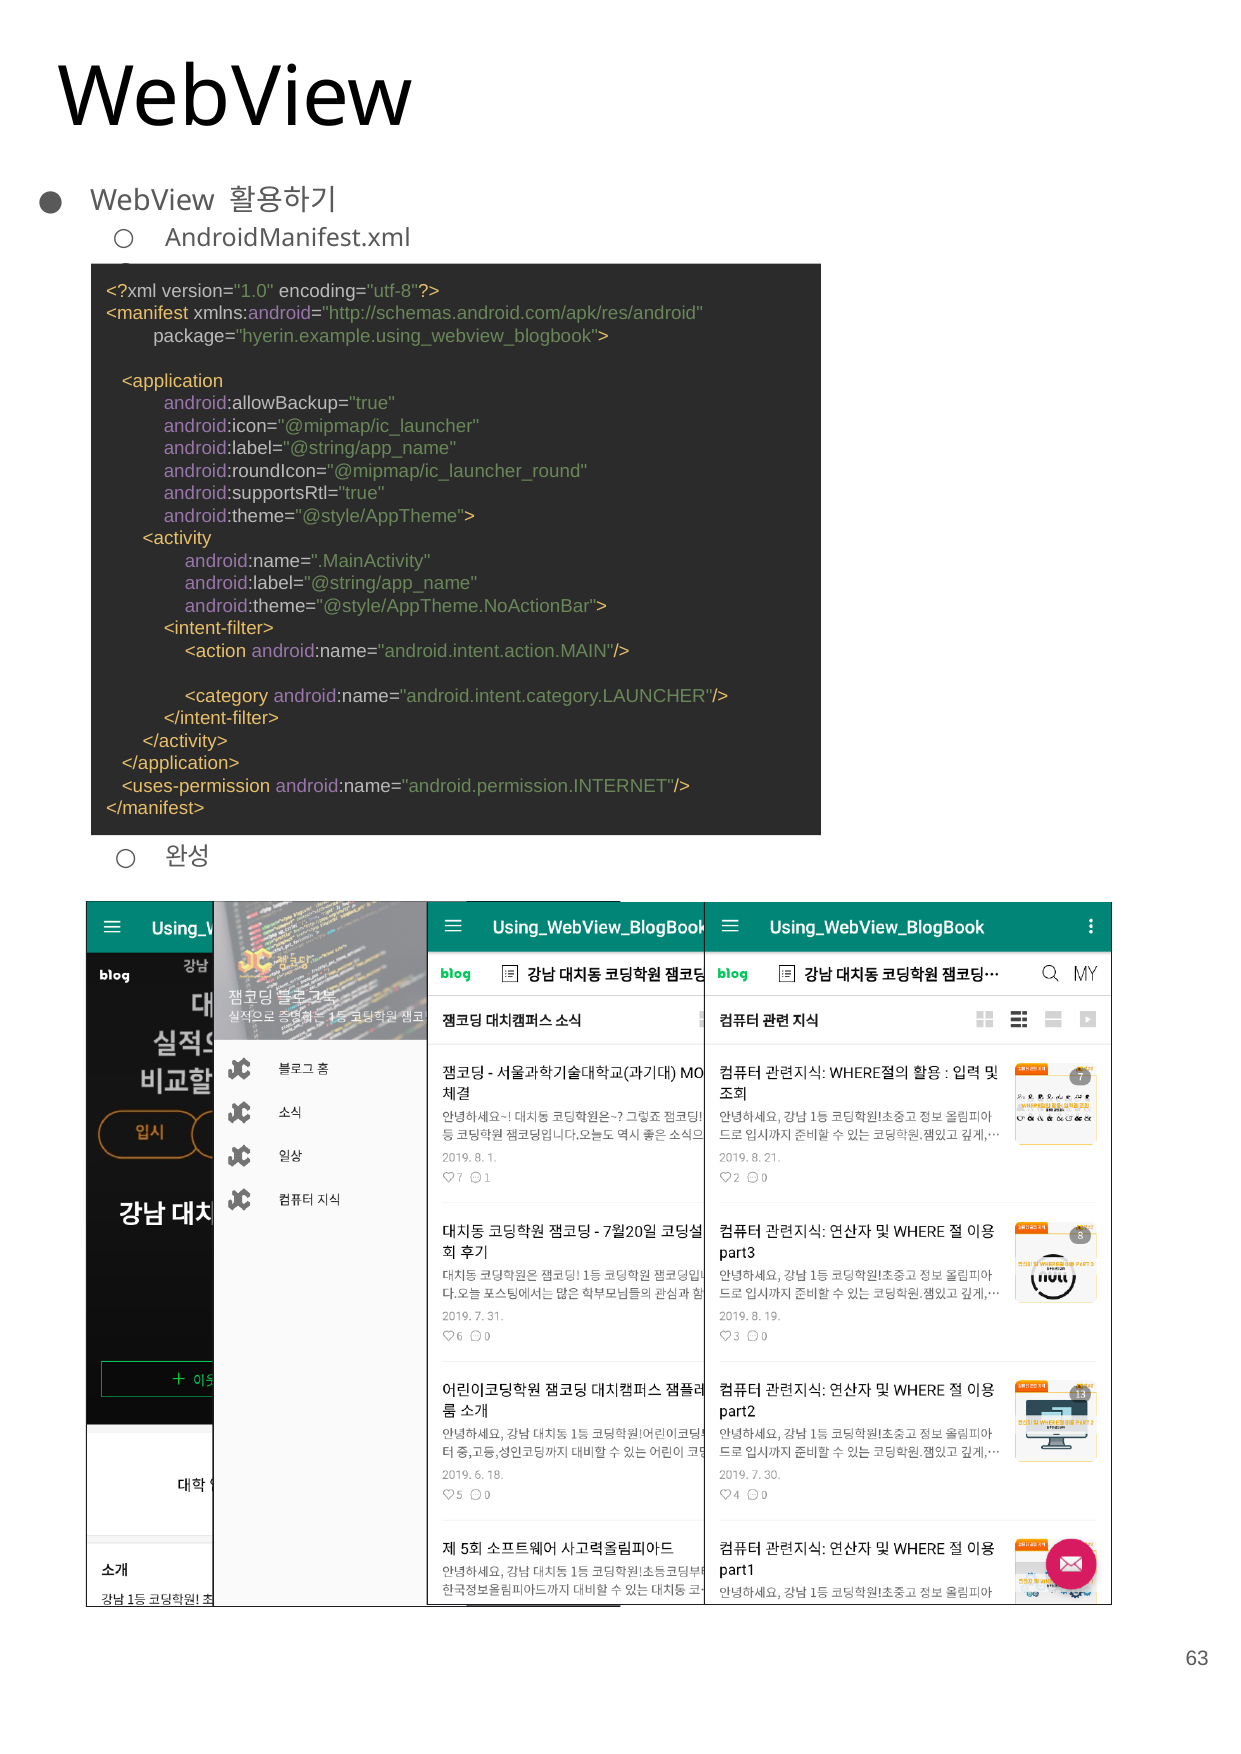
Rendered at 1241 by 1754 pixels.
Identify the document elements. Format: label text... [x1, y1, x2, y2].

slide_number 63 [1149, 1590, 1224, 1725]
title WebView [42, 27, 1198, 161]
list WebView 활용하기 AndroidManifest.xml 완성 [0, 161, 1198, 363]
picture [85, 901, 1113, 1607]
text_box <?xml version="1.0" encoding="utf-8"?> <manifest xmlns:android="http://schemas.android.com/apk/res/android" package="hyerin.example.using_webview_blogbook"> <application android:allowBackup="true" android:icon="@mipmap/ic_launcher" android:label="@string/app_name" android:roundIcon="@mipmap/ic_launcher_round" android:supportsRtl="true" android:theme="@style/AppTheme"> <activity android:name=".MainActivity" android:label="@string/app_name" android:theme="@style/AppTheme.NoActionBar"> <intent-filter> <action android:name="android.intent.action.MAIN"/> <category android:name="android.intent.category.LAUNCHER"/> </intent-filter> </activity> </application> <uses-permission android:name="android.permission.INTERNET"/> </manifest> [91, 263, 821, 836]
